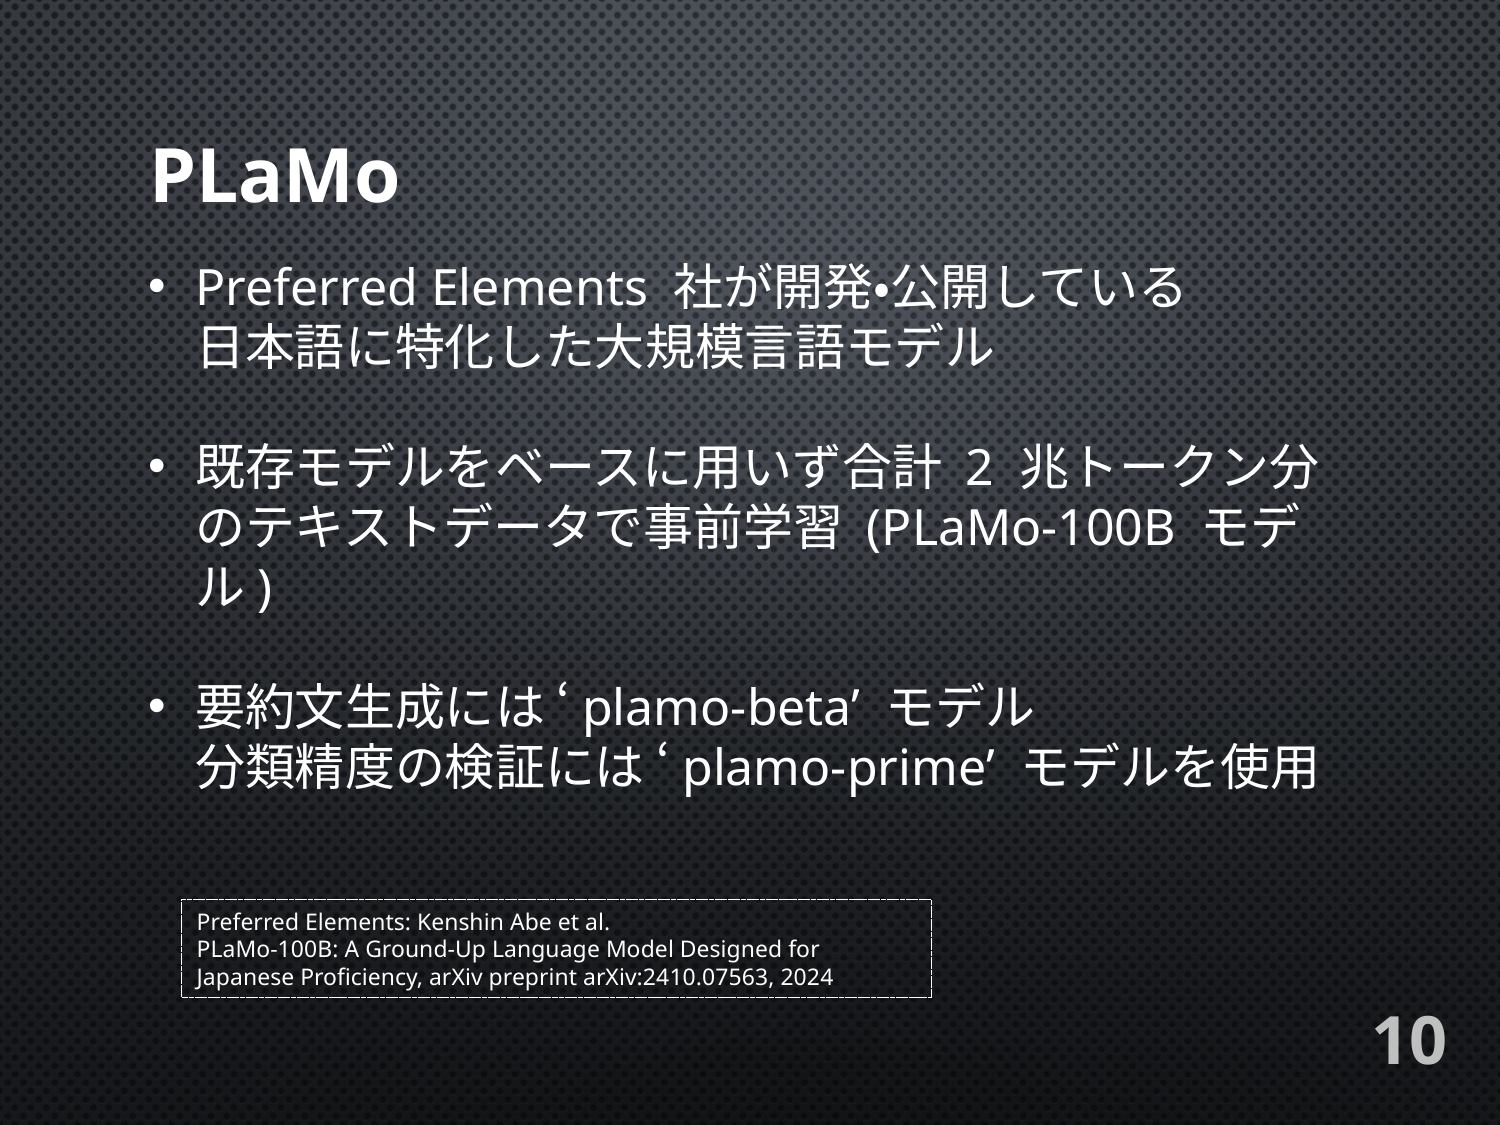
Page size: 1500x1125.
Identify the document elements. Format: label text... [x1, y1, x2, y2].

slide_number 10 [1268, 1013, 1463, 1074]
text_box Preferred Elements: Kenshin Abe et al. PLaMo-100B: A Ground-Up Language Model Designed for Japanese Proficiency, arXiv preprint arXiv:2410.07563, 2024 [181, 899, 932, 998]
text_box Preferred Elements 社が開発・公開している 日本語に特化した大規模言語モデル 既存モデルをベースに用いず合計 2 兆トークン分のテキストデータで事前学習 (PLaMo-100B モデル) 要約文生成には ‘plamo-beta’ モデル 分類精度の検証には ‘plamo-prime’ モデルを使用 [133, 247, 1366, 803]
title PLaMo [134, 97, 1428, 248]
